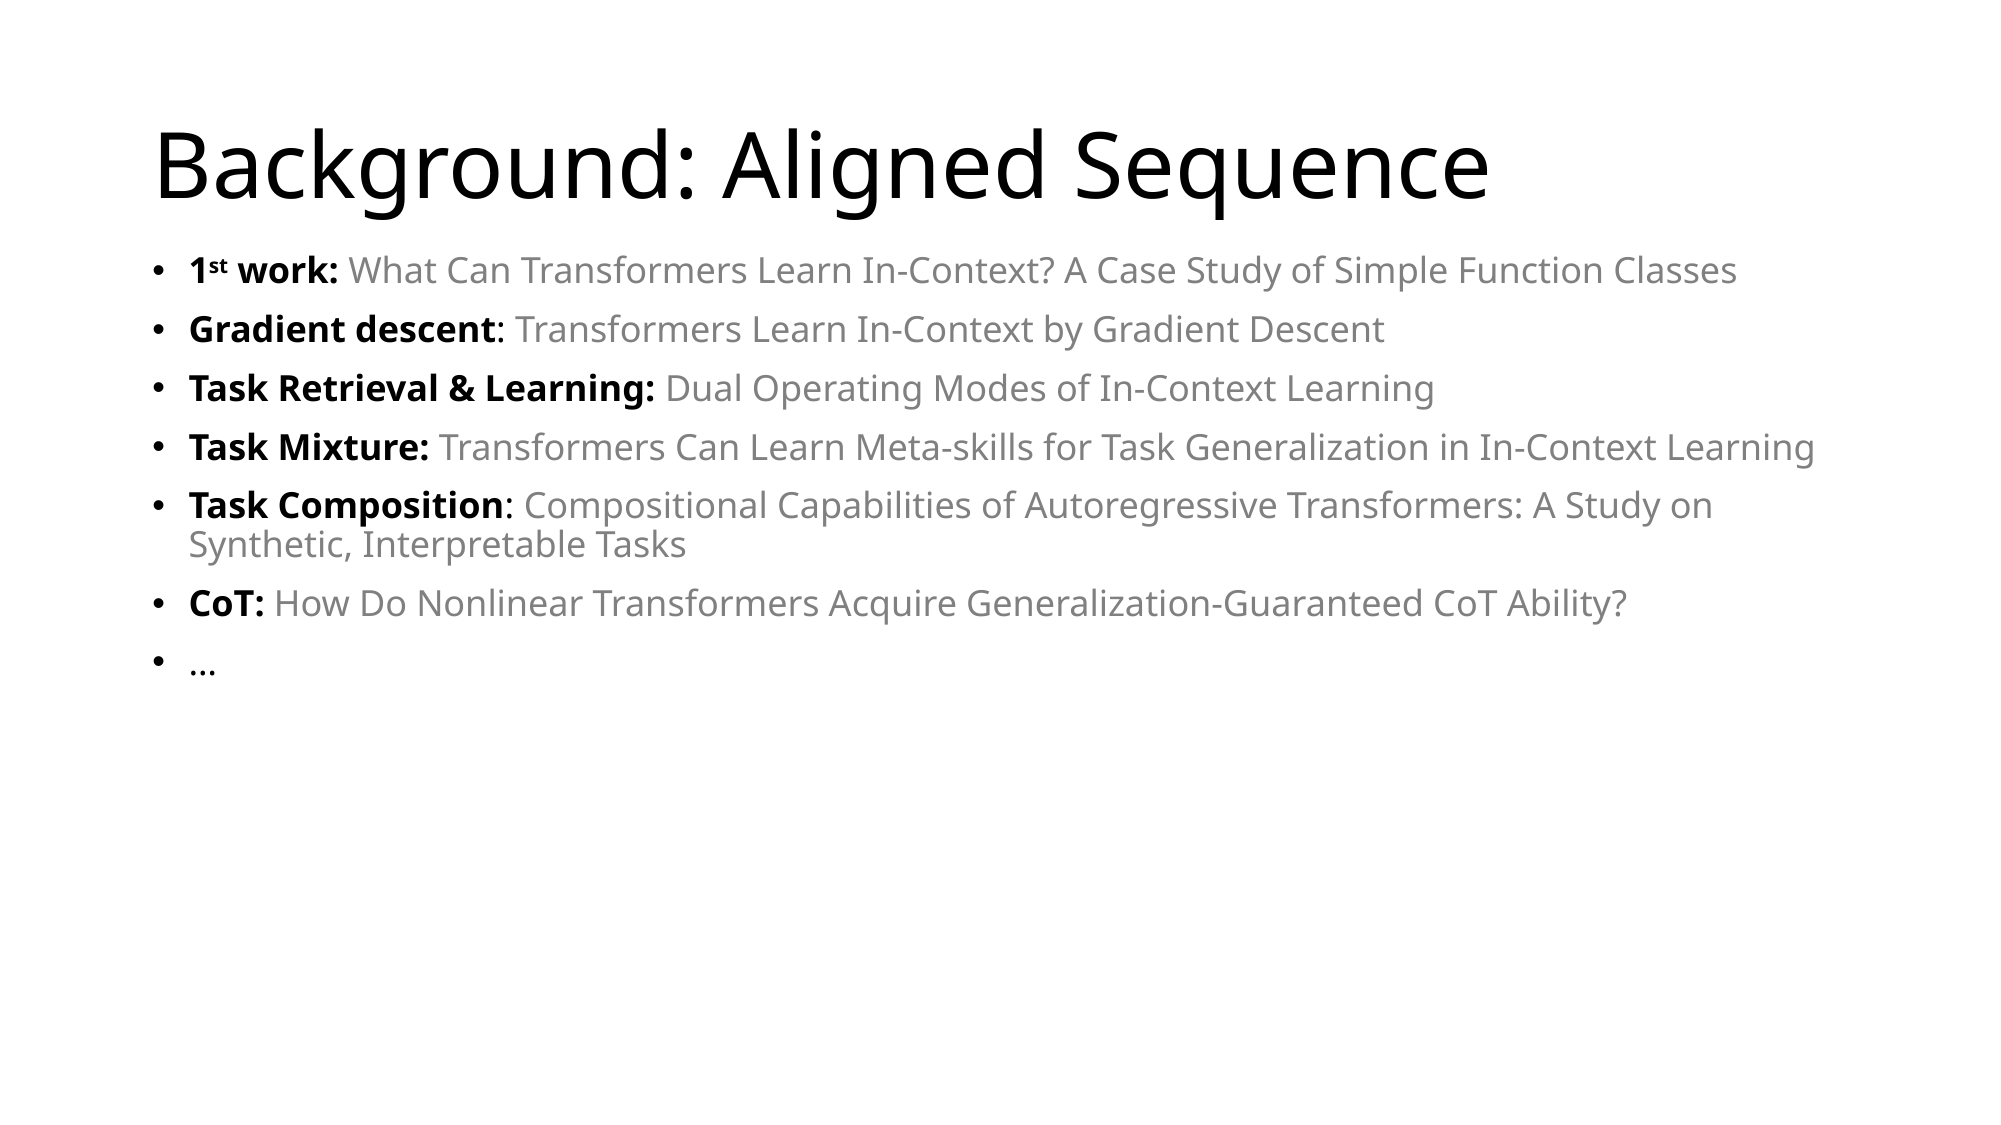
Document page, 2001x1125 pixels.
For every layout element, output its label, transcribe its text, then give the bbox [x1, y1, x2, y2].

list 1st work: What Can Transformers Learn In-Context? A Case Study of Simple Function Classes Gradient descent: Transformers Learn In-Context by Gradient Descent Task Retrieval & Learning: Dual Operating Modes of In-Context Learning Task Mixture: Transformers Can Learn Meta-skills for Task Generalization in In-Context Learning Task Composition: Compositional Capabilities of Autoregressive Transformers: A Study on Synthetic, Interpretable Tasks CoT: How Do Nonlinear Transformers Acquire Generalization-Guaranteed CoT Ability? … [137, 245, 1863, 720]
title Background: Aligned Sequence [137, 59, 1863, 245]
